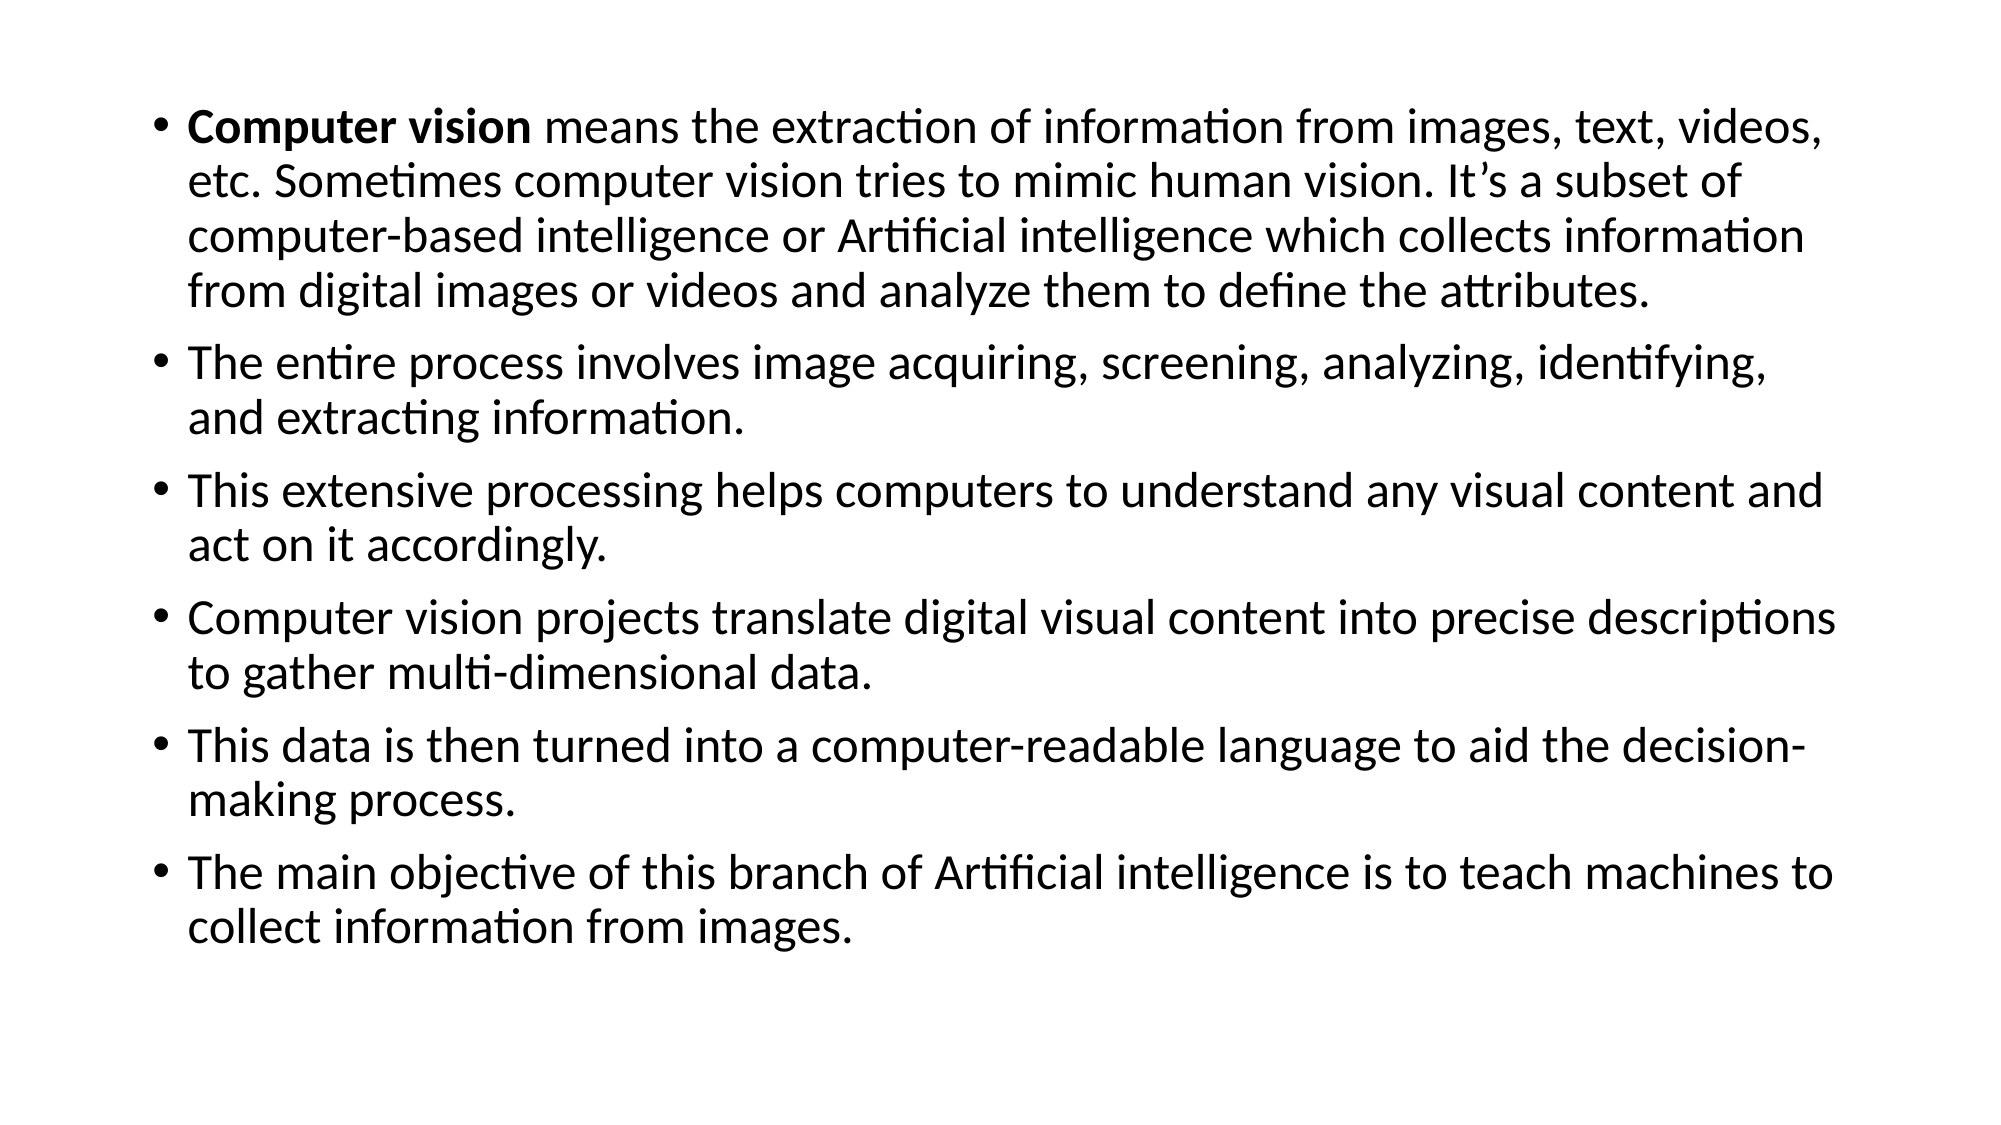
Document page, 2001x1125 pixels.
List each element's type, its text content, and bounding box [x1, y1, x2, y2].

list Computer vision means the extraction of information from images, text, videos, etc. Sometimes computer vision tries to mimic human vision. It’s a subset of computer-based intelligence or Artificial intelligence which collects information from digital images or videos and analyze them to define the attributes. The entire process involves image acquiring, screening, analyzing, identifying, and extracting information. This extensive processing helps computers to understand any visual content and act on it accordingly. Computer vision projects translate digital visual content into precise descriptions to gather multi-dimensional data. This data is then turned into a computer-readable language to aid the decision-making process. The main objective of this branch of Artificial intelligence is to teach machines to collect information from images. [137, 92, 1863, 1014]
